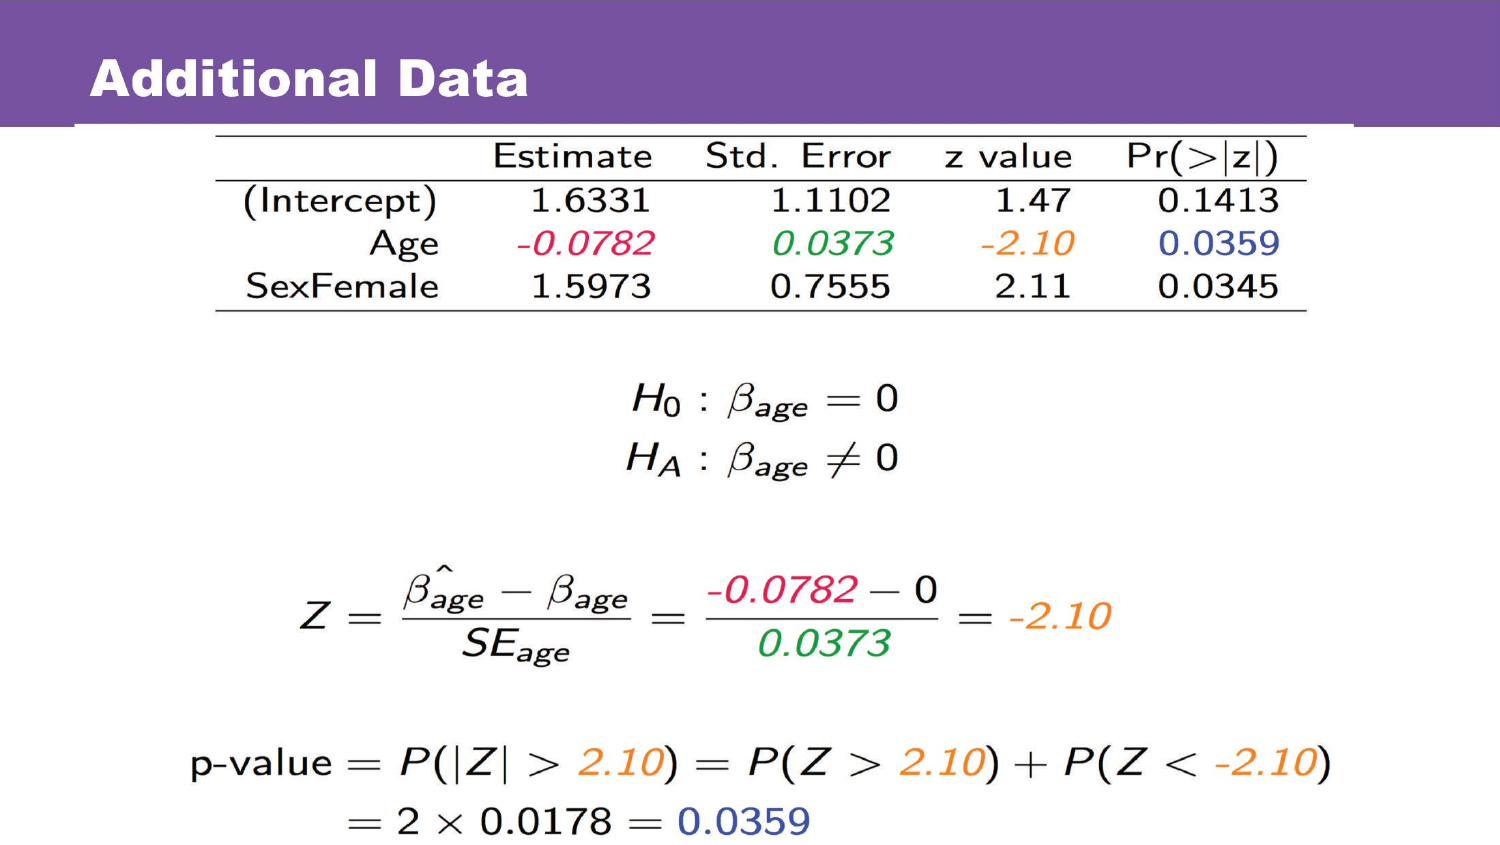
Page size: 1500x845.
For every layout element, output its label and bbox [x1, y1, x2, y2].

text_box [0, 0, 1500, 845]
